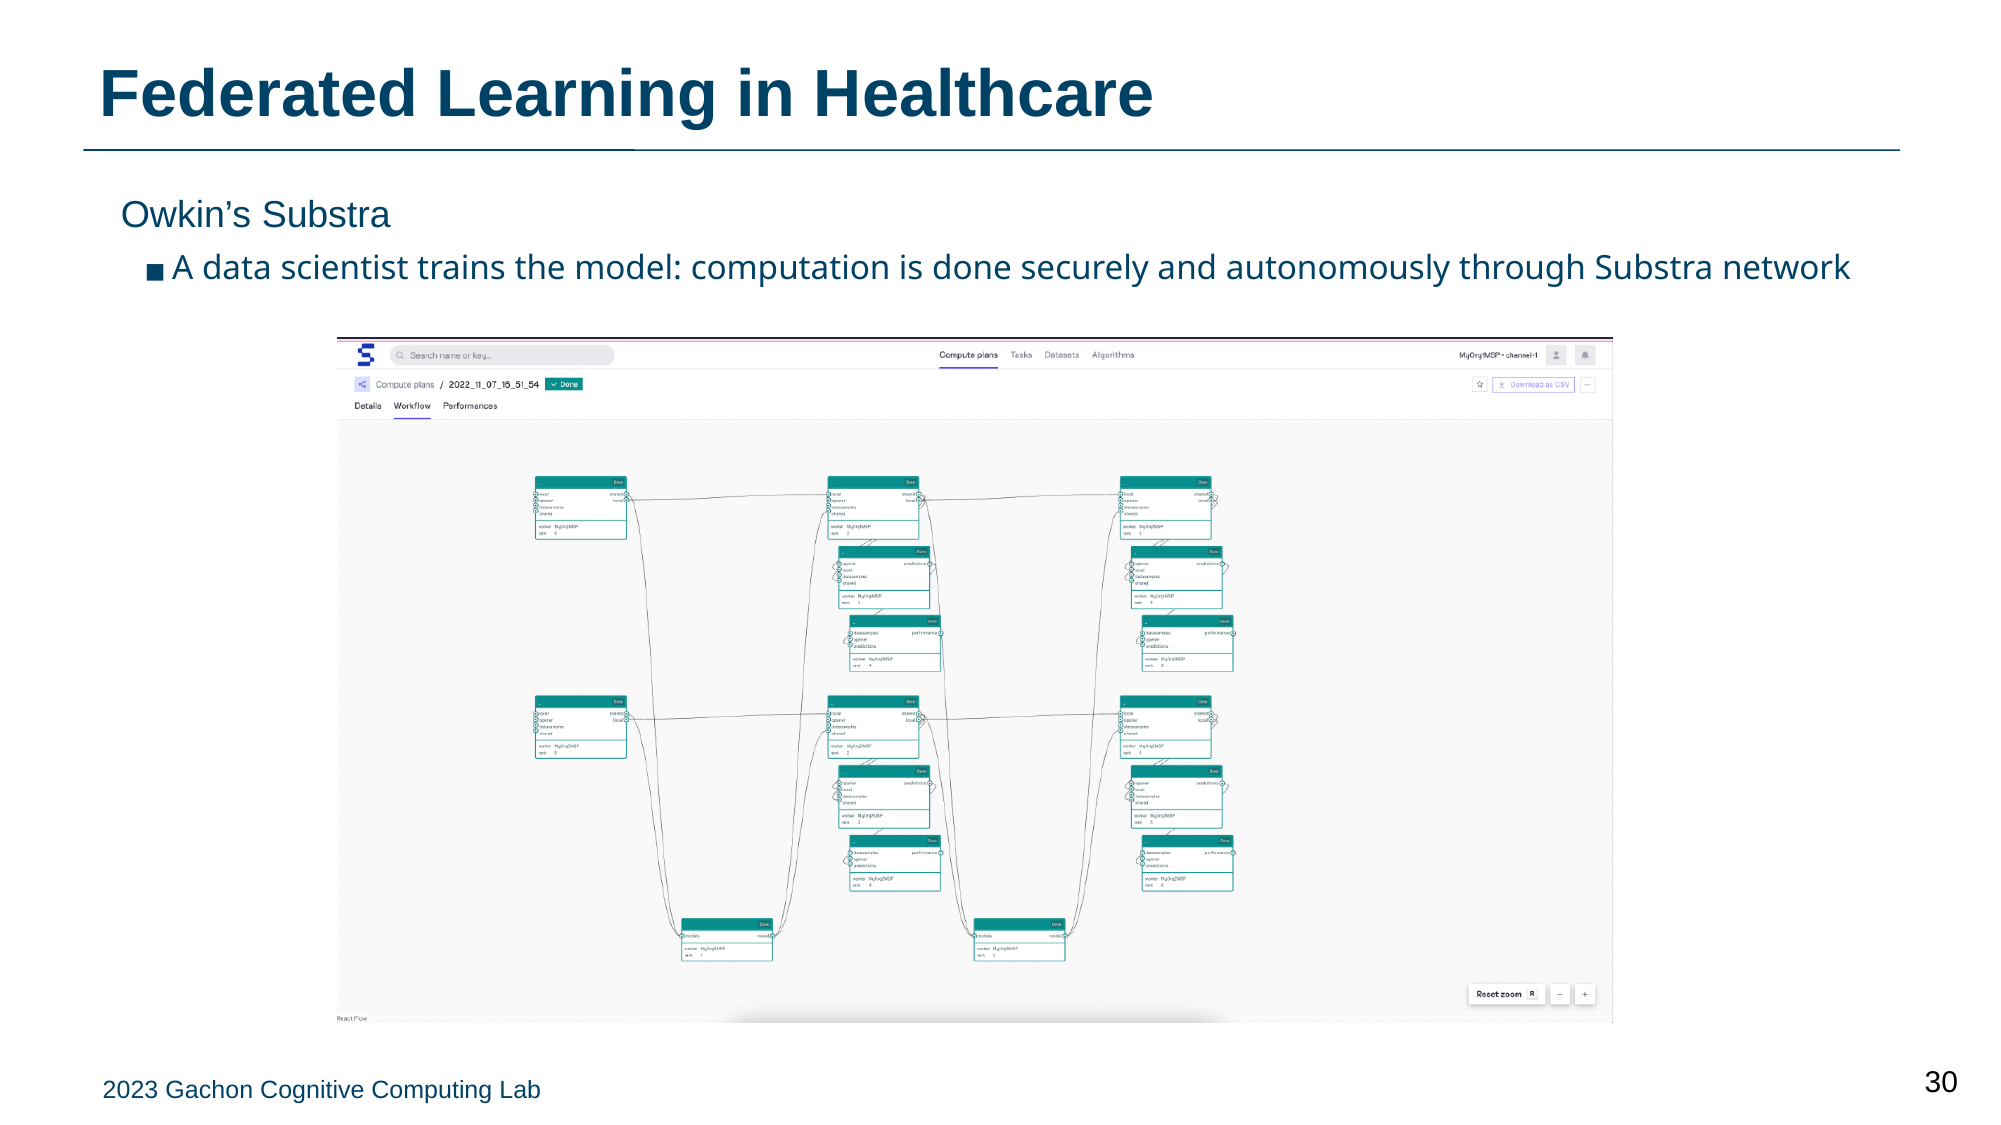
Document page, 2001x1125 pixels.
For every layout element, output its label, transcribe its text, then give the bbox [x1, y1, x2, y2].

picture [337, 337, 1613, 1023]
title Federated Learning in Healthcare [99, 54, 1900, 125]
text_box Owkin’s Substra [106, 182, 1157, 238]
text_box A data scientist trains the model: computation is done securely and autonomously through Substra network [106, 238, 1973, 294]
text_box 30 [1839, 1055, 1973, 1101]
